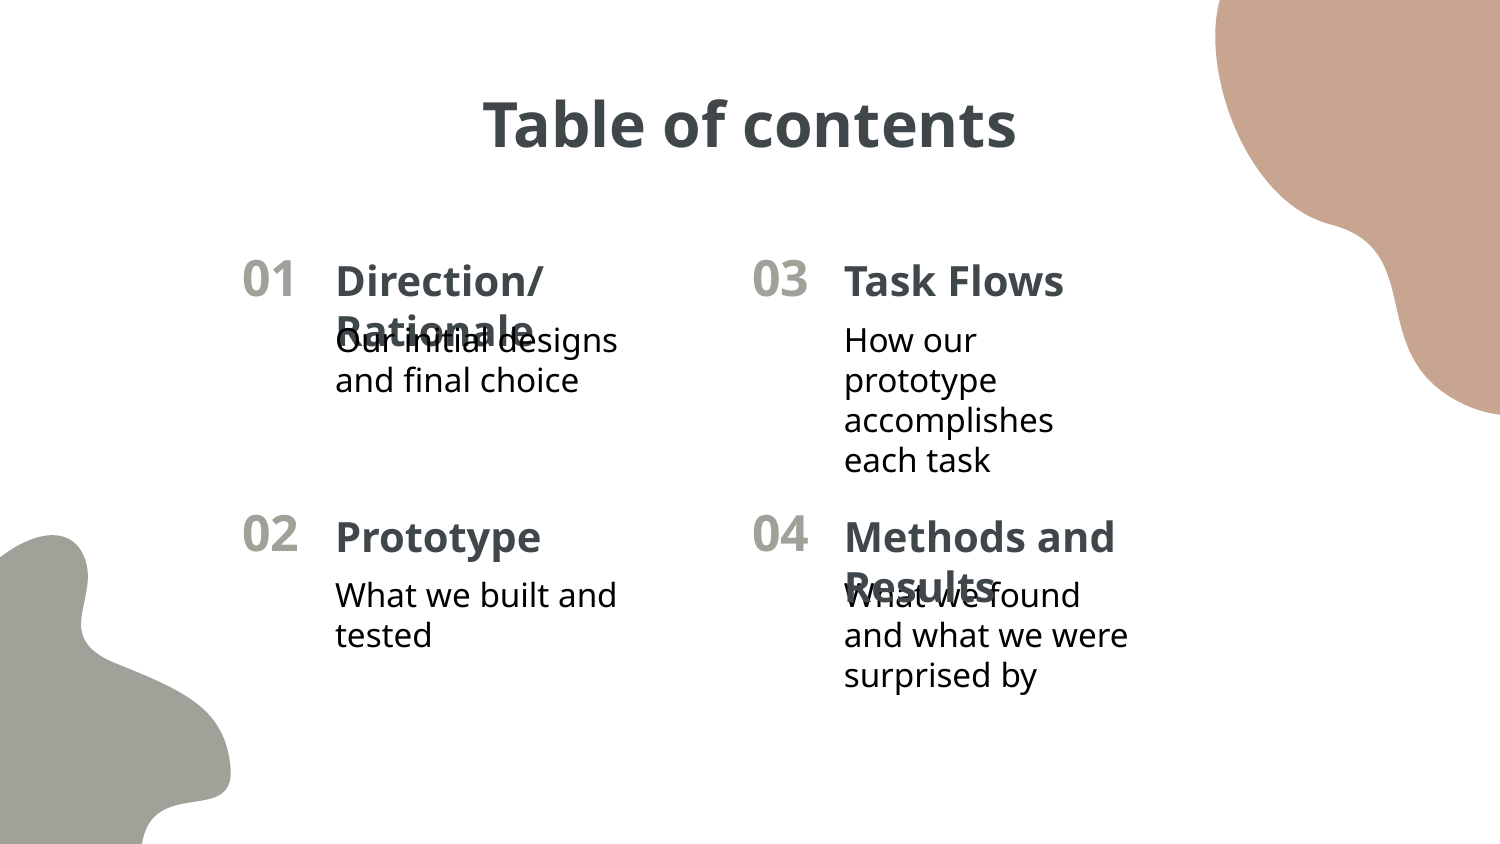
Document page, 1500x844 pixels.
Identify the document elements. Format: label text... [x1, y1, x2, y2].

subtitle Direction/Rationale [320, 240, 732, 315]
subtitle Methods and Results [828, 495, 1279, 571]
title 01 [221, 240, 320, 308]
subtitle Prototype [320, 495, 636, 571]
subtitle Task Flows [830, 240, 1145, 304]
title 04 [731, 495, 830, 564]
subtitle How our prototype accomplishes each task [828, 304, 1145, 473]
title 03 [731, 240, 830, 308]
title Table of contents [116, 85, 1383, 175]
subtitle Our initial designs and final choice [320, 304, 636, 473]
subtitle What we found and what we were surprised by [828, 571, 1145, 728]
subtitle What we built and tested [320, 571, 636, 728]
title 02 [221, 495, 320, 564]
